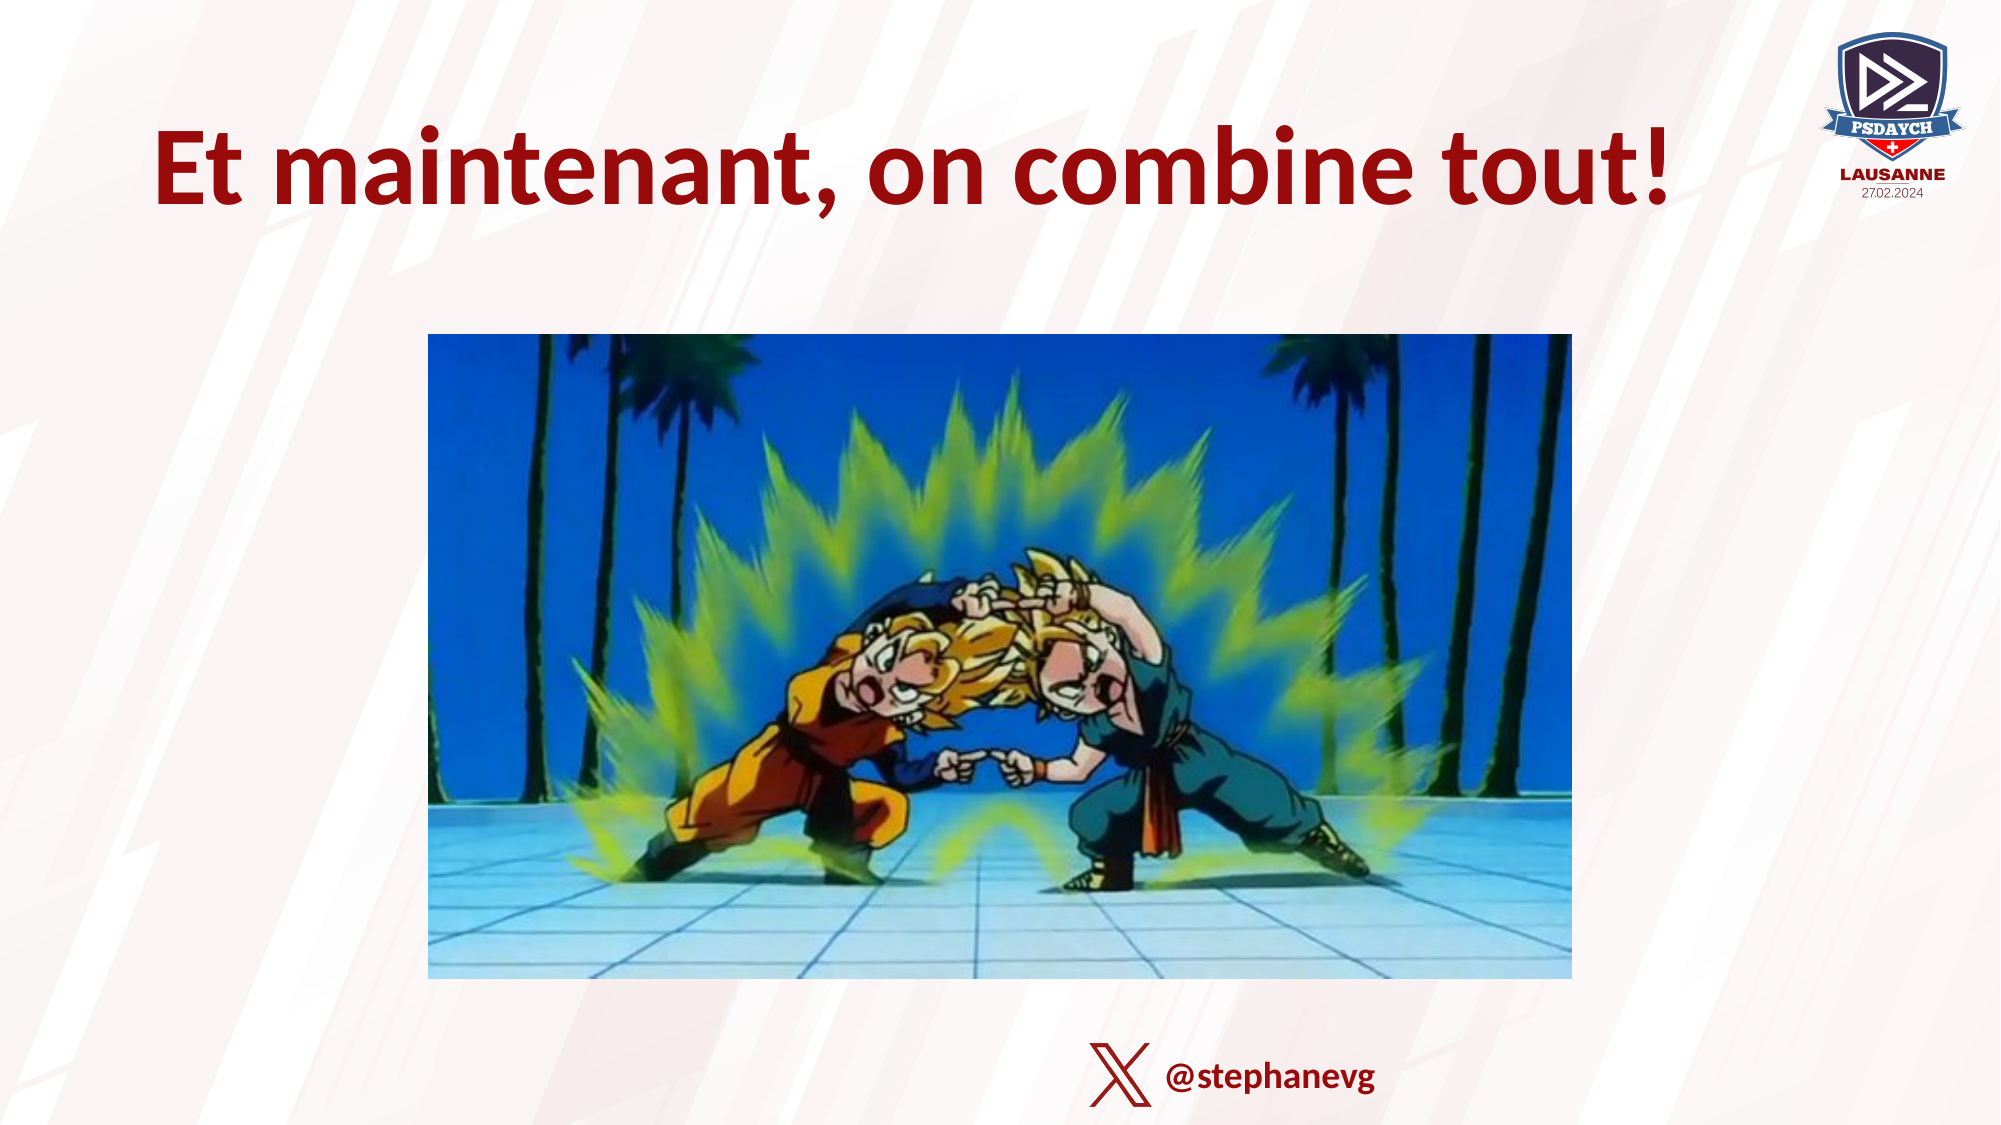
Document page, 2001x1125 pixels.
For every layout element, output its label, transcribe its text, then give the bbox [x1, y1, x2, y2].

picture [0, 0, 2000, 1125]
title Et maintenant, on combine tout! [137, 59, 1735, 278]
